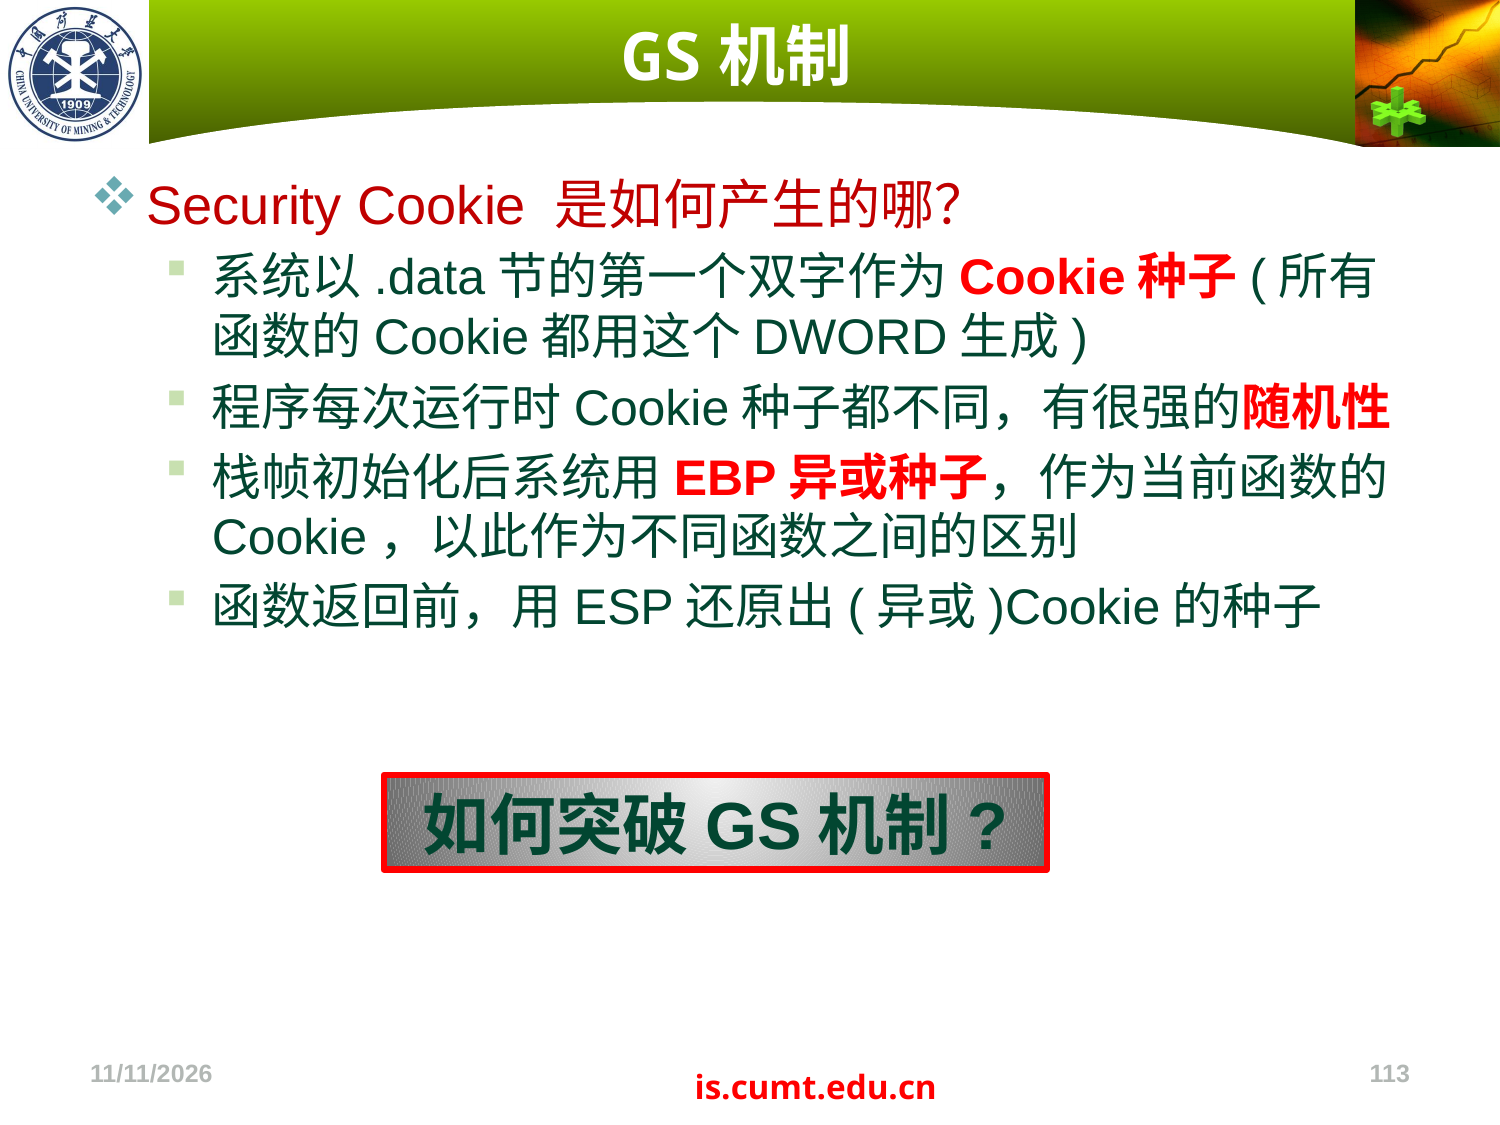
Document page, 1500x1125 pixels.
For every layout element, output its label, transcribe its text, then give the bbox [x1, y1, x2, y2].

picture [1355, 0, 1500, 147]
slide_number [75, 1042, 425, 1103]
picture [0, 0, 149, 149]
list Security Cookie 是如何产生的哪？ 系统以.data节的第一个双字作为Cookie种子(所有函数的Cookie都用这个DWORD生成) 程序每次运行时Cookie种子都不同，有很强的随机性 栈帧初始化后系统用EBP异或种子，作为当前函数的Cookie，以此作为不同函数之间的区别 函数返回前，用ESP还原出(异或)Cookie的种子 [75, 162, 1425, 1050]
title GS机制 [50, 7, 1425, 100]
text_box 如何突破GS机制? [383, 775, 1047, 870]
footer is.cumt.edu.cn [584, 1058, 1048, 1114]
slide_number 113 [1074, 1042, 1425, 1103]
